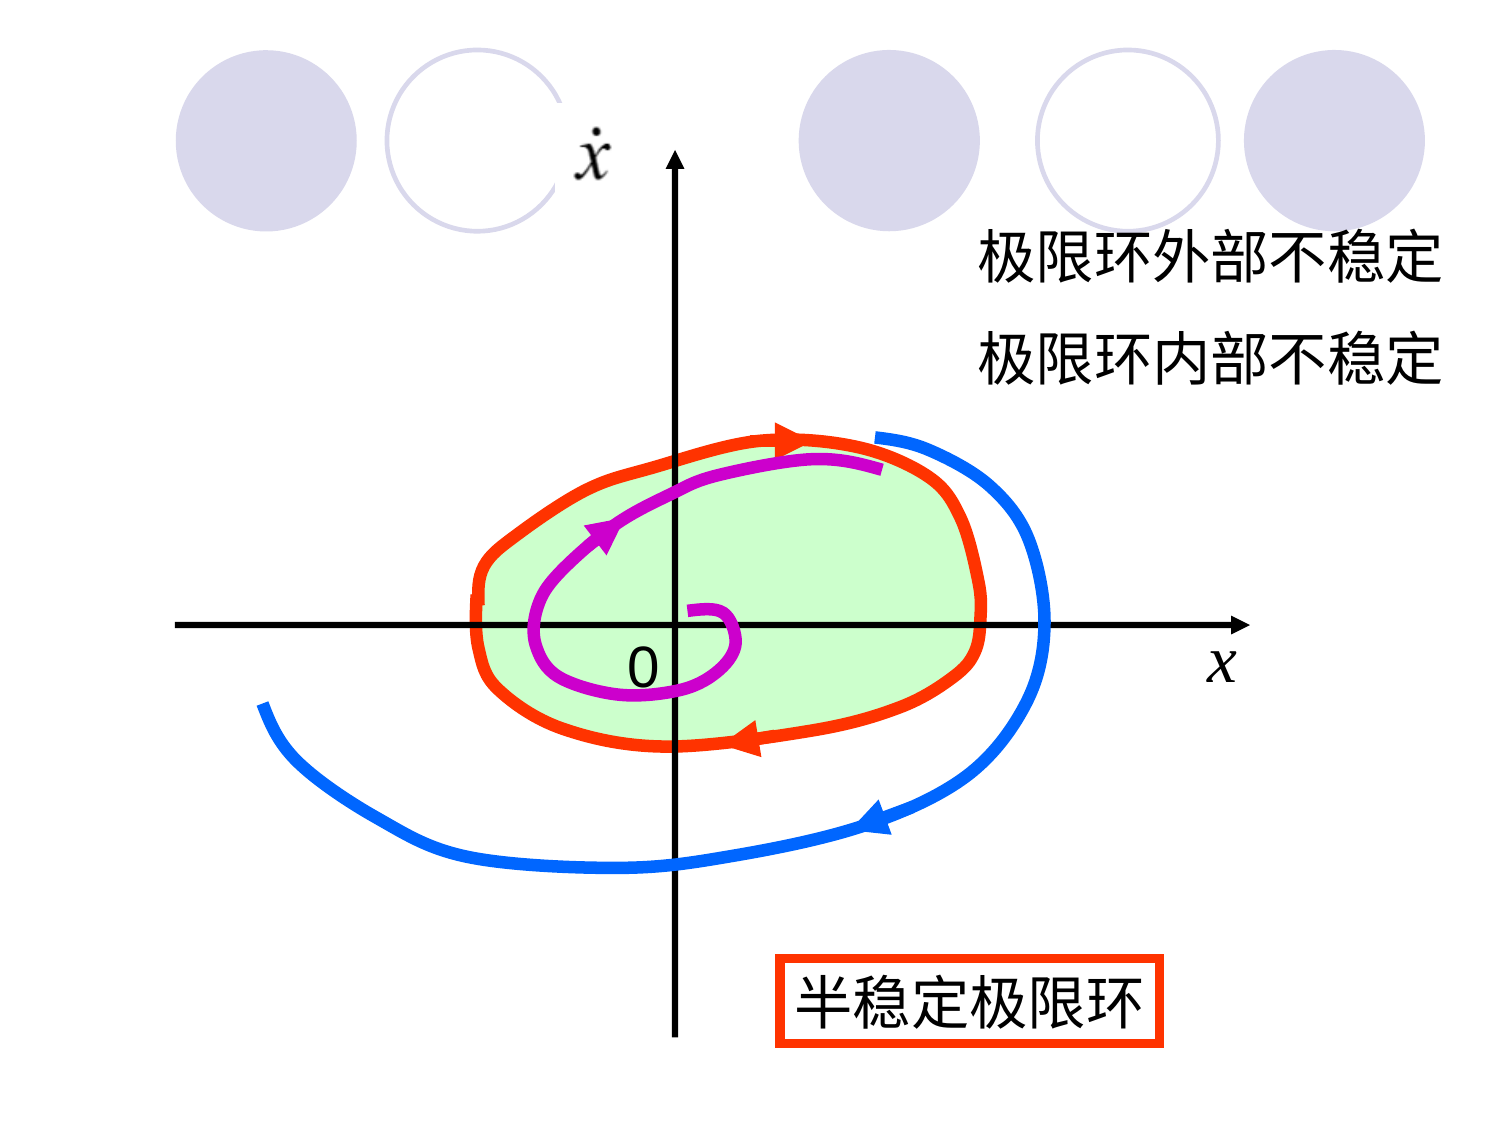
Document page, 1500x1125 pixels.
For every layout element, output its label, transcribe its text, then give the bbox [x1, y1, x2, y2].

text_box 半稳定极限环 [780, 1038, 1160, 1044]
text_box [531, 458, 883, 697]
text_box 极限环内部不稳定 [1250, 314, 1459, 400]
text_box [174, 149, 1250, 1038]
picture [555, 103, 629, 201]
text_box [262, 437, 1045, 869]
text_box 极限环外部不稳定 [1250, 212, 1459, 298]
slide_number [1074, 1025, 1425, 1100]
